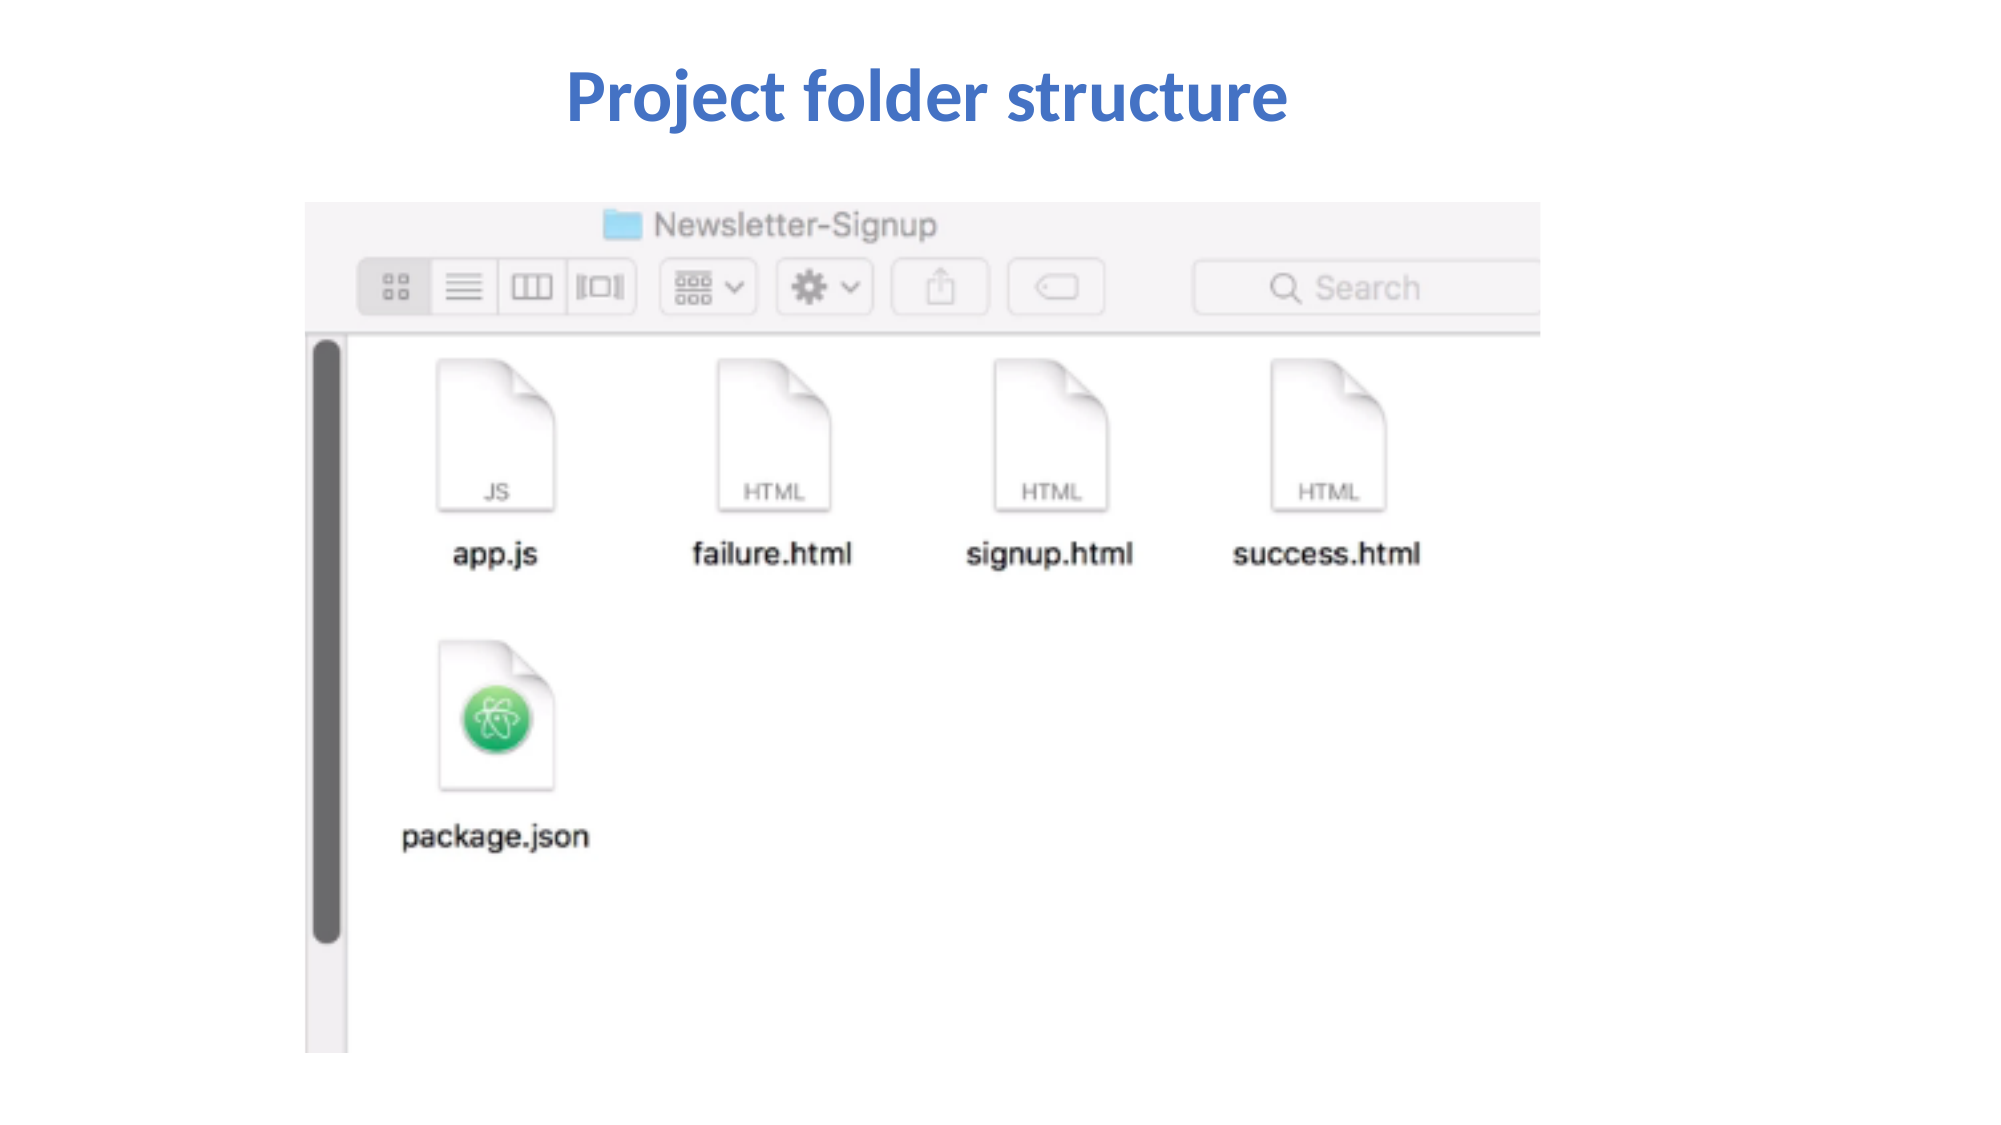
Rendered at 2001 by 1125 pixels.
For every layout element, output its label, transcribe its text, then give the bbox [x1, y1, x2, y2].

picture [304, 202, 1541, 1053]
text_box Project folder structure [551, 39, 1306, 145]
